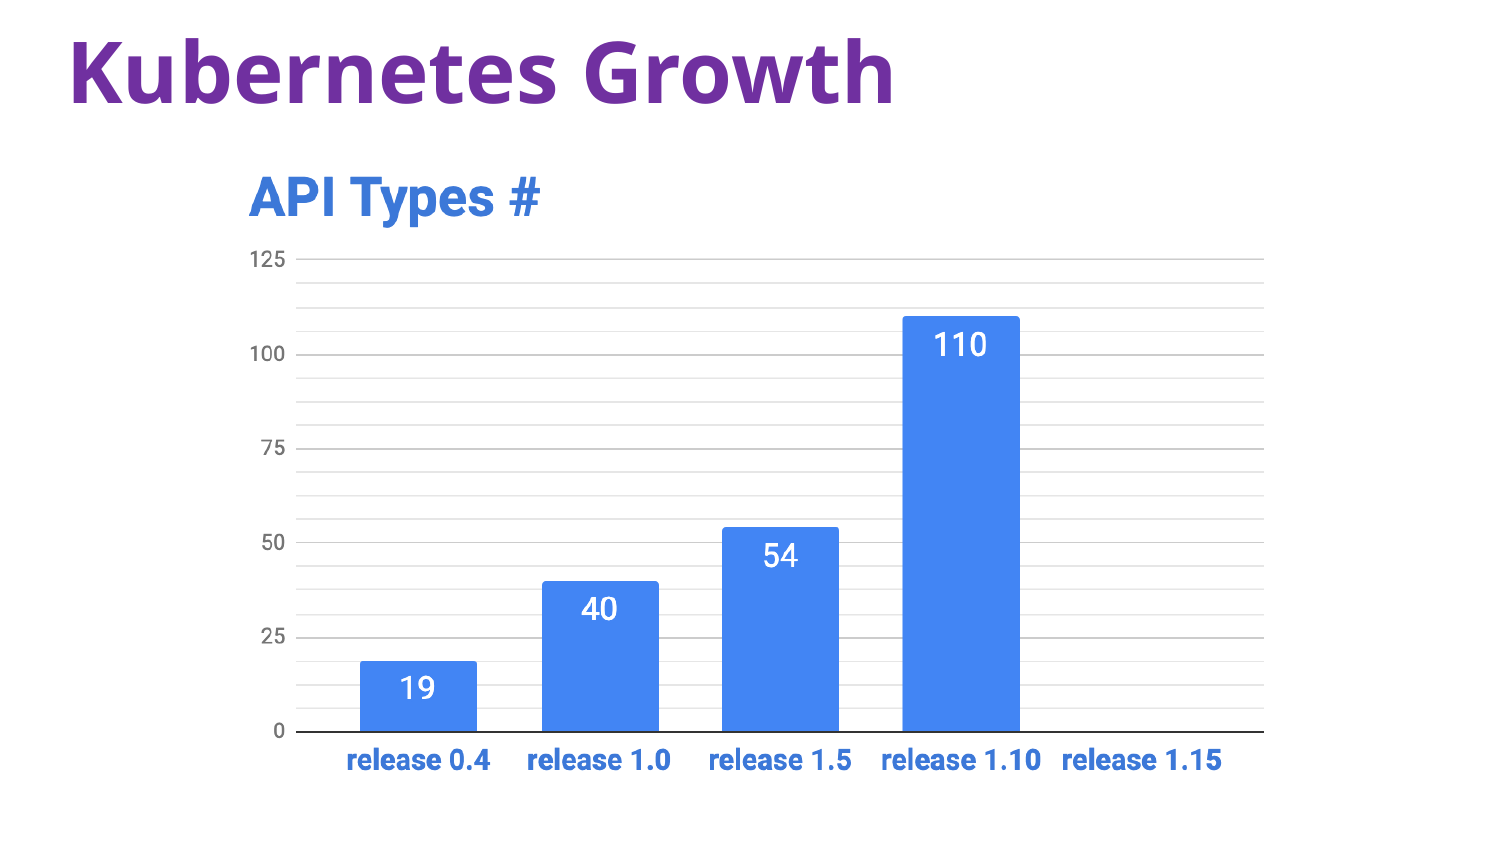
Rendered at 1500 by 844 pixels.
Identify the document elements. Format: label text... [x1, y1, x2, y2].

title Kubernetes Growth [55, 0, 1349, 158]
picture [215, 138, 1298, 809]
